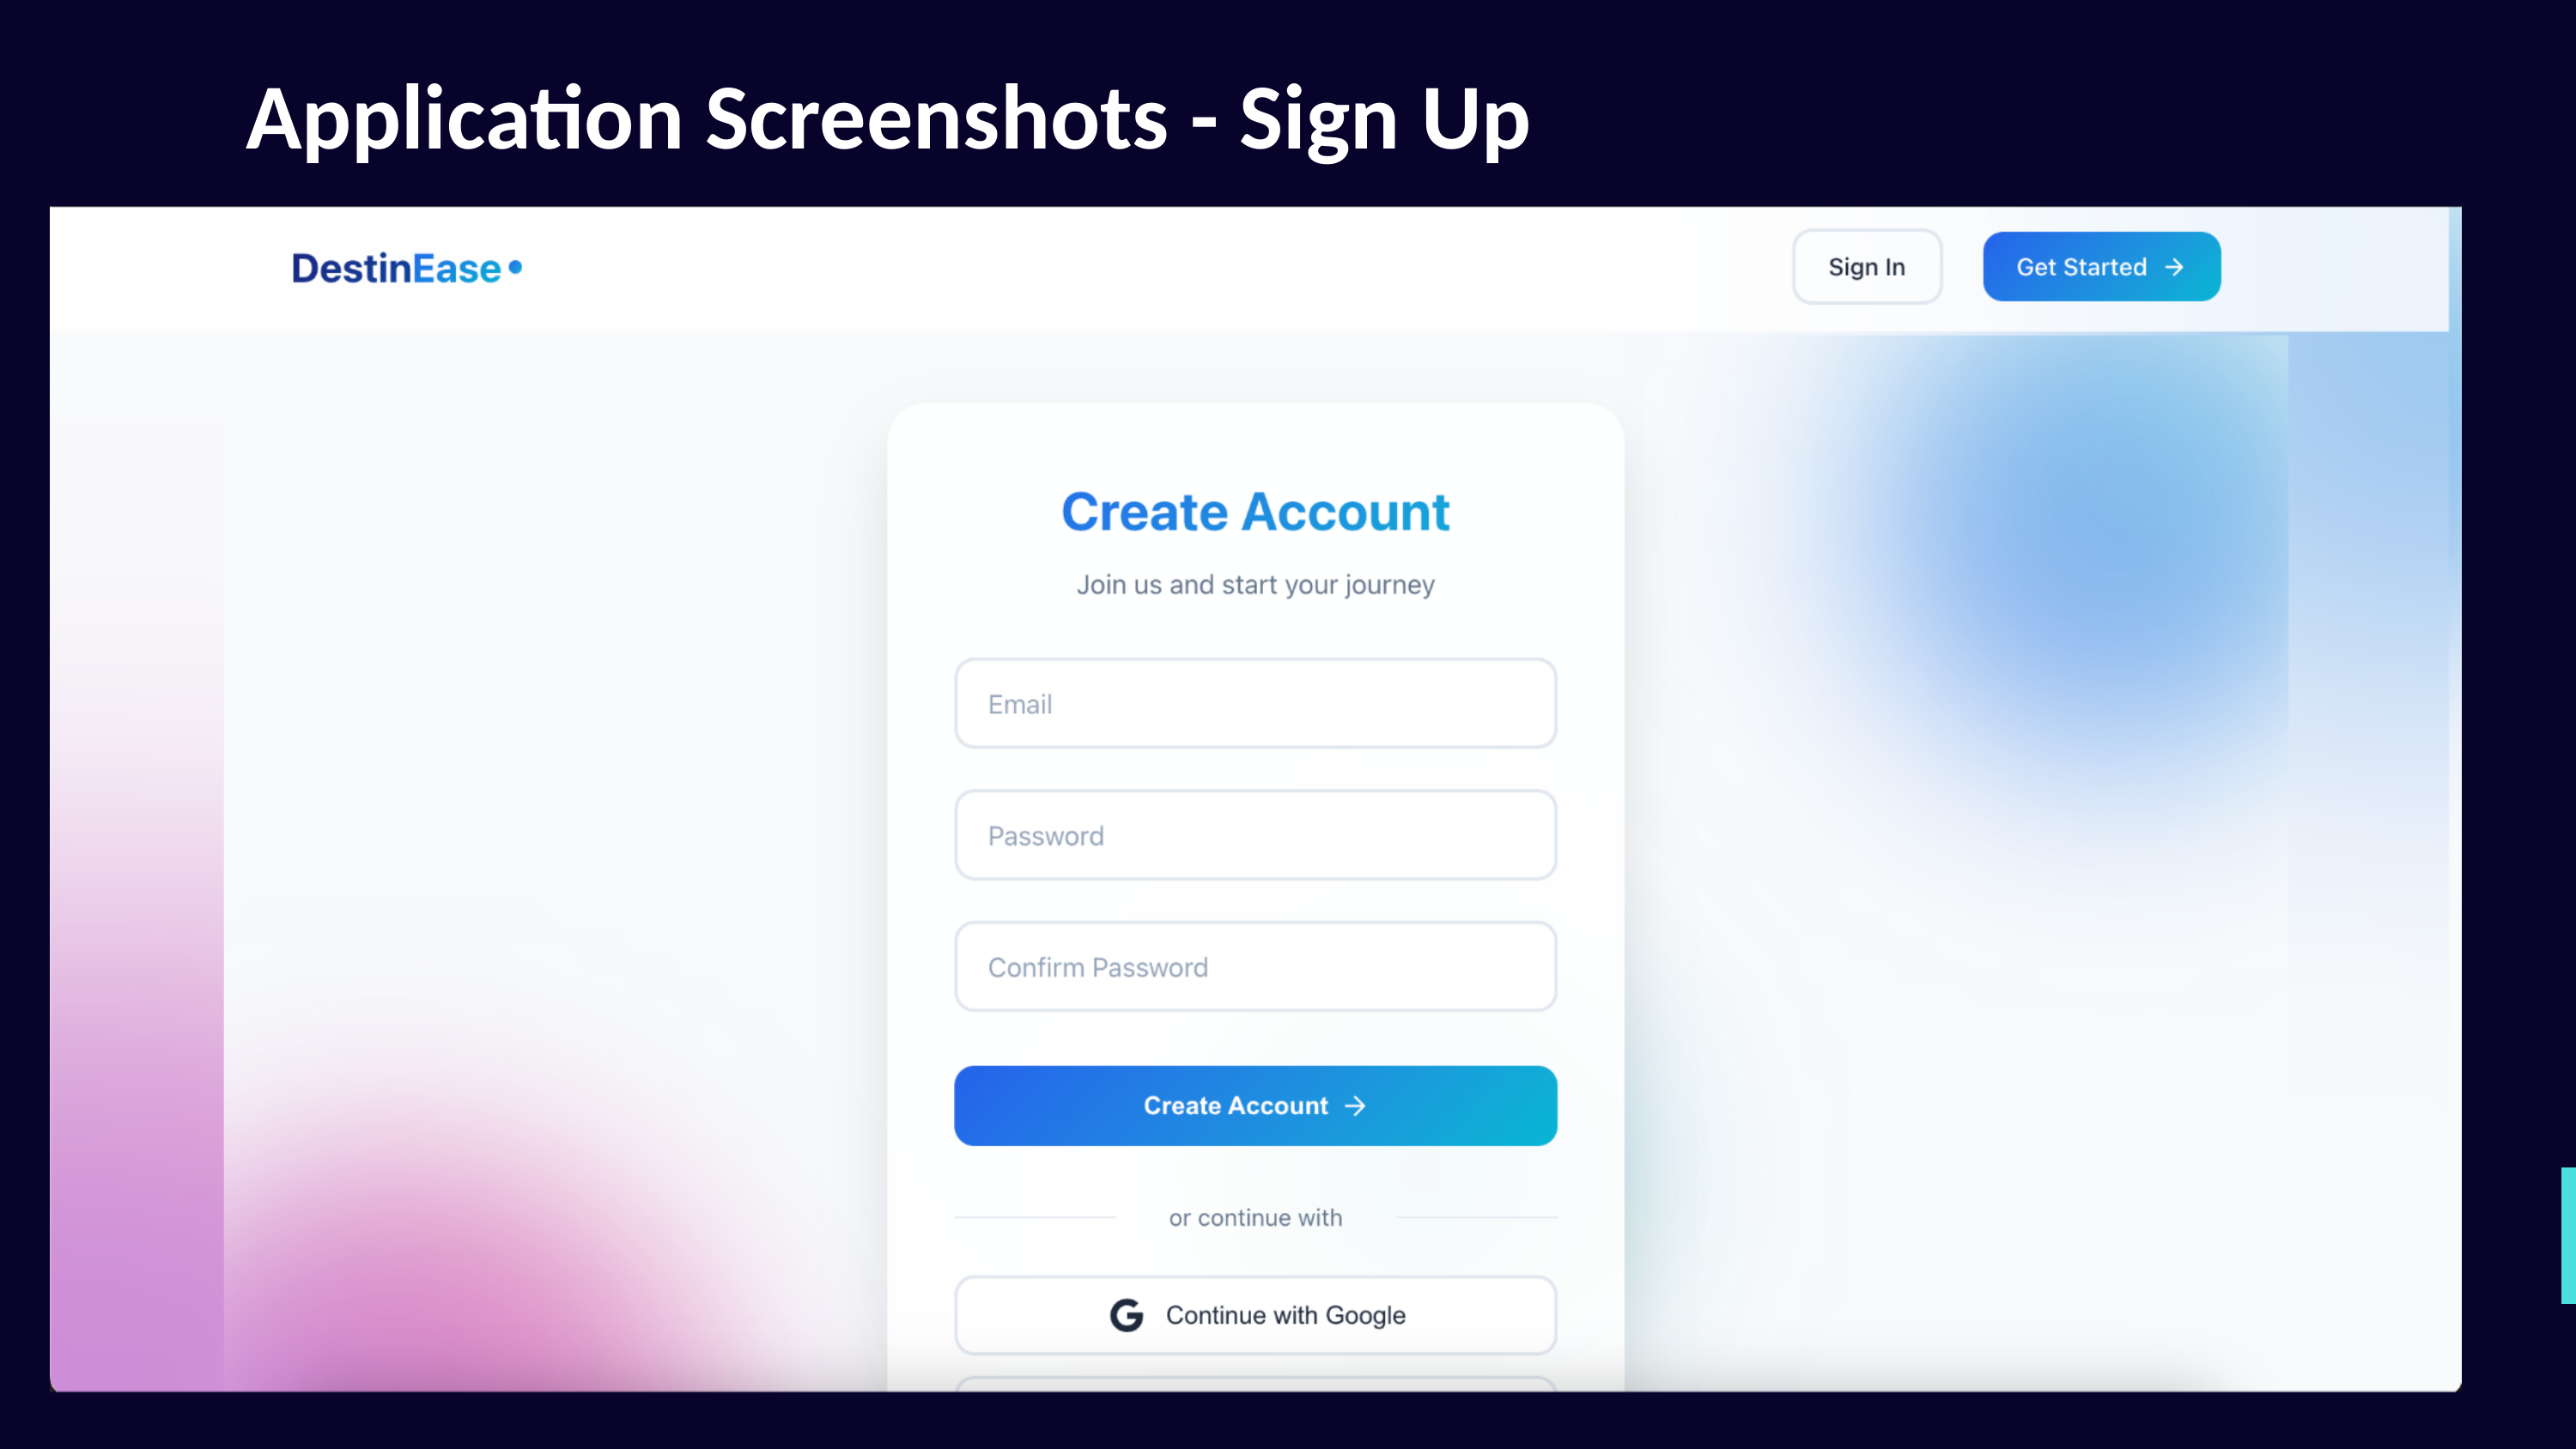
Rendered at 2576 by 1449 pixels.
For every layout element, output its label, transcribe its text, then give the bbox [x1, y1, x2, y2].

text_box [2561, 1166, 2576, 1304]
picture [49, 206, 2462, 1392]
text_box Application Screenshots - Sign Up [233, 43, 1571, 203]
